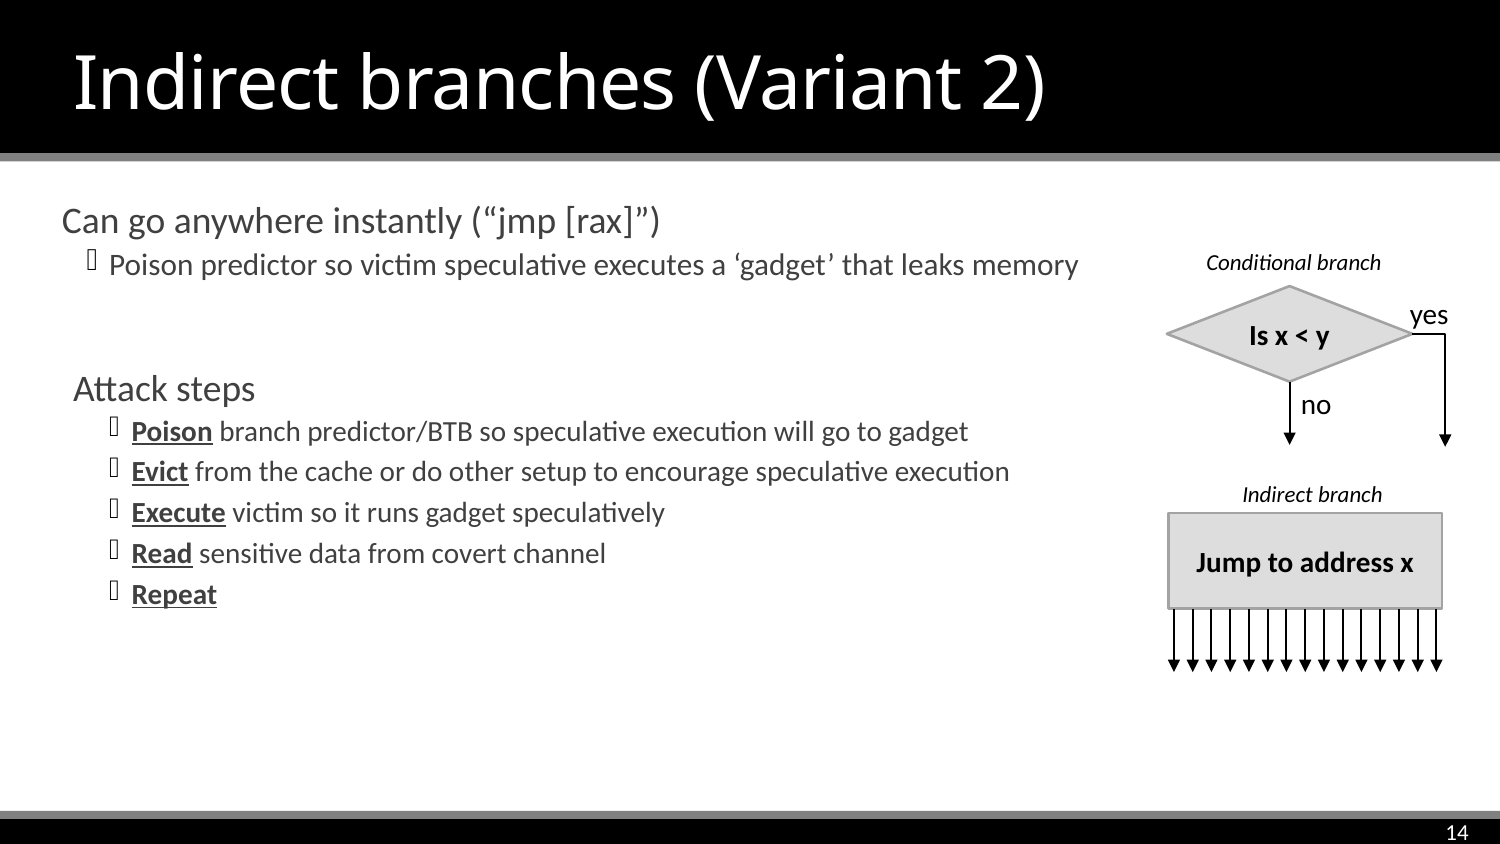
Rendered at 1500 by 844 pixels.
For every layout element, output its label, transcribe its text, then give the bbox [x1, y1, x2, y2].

text_box no [1289, 379, 1377, 426]
text_box Is x < y [1165, 284, 1408, 383]
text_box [1167, 512, 1443, 673]
text_box Conditional branch [1195, 242, 1458, 281]
list Can go anywhere instantly (“jmp [rax]”) Poison predictor so victim speculative executes a ‘gadget’ that leaks memory Attack steps Poison branch predictor/BTB so speculative execution will go to gadget Evict from the cache or do other setup to encourage speculative execution Execute victim so it runs gadget speculatively Read sensitive data from covert channel Repeat [61, 195, 1437, 741]
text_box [1411, 333, 1446, 448]
text_box Indirect branch [1231, 474, 1422, 509]
title Indirect branches (Variant 2) [61, 34, 1448, 131]
text_box yes [1398, 289, 1486, 337]
